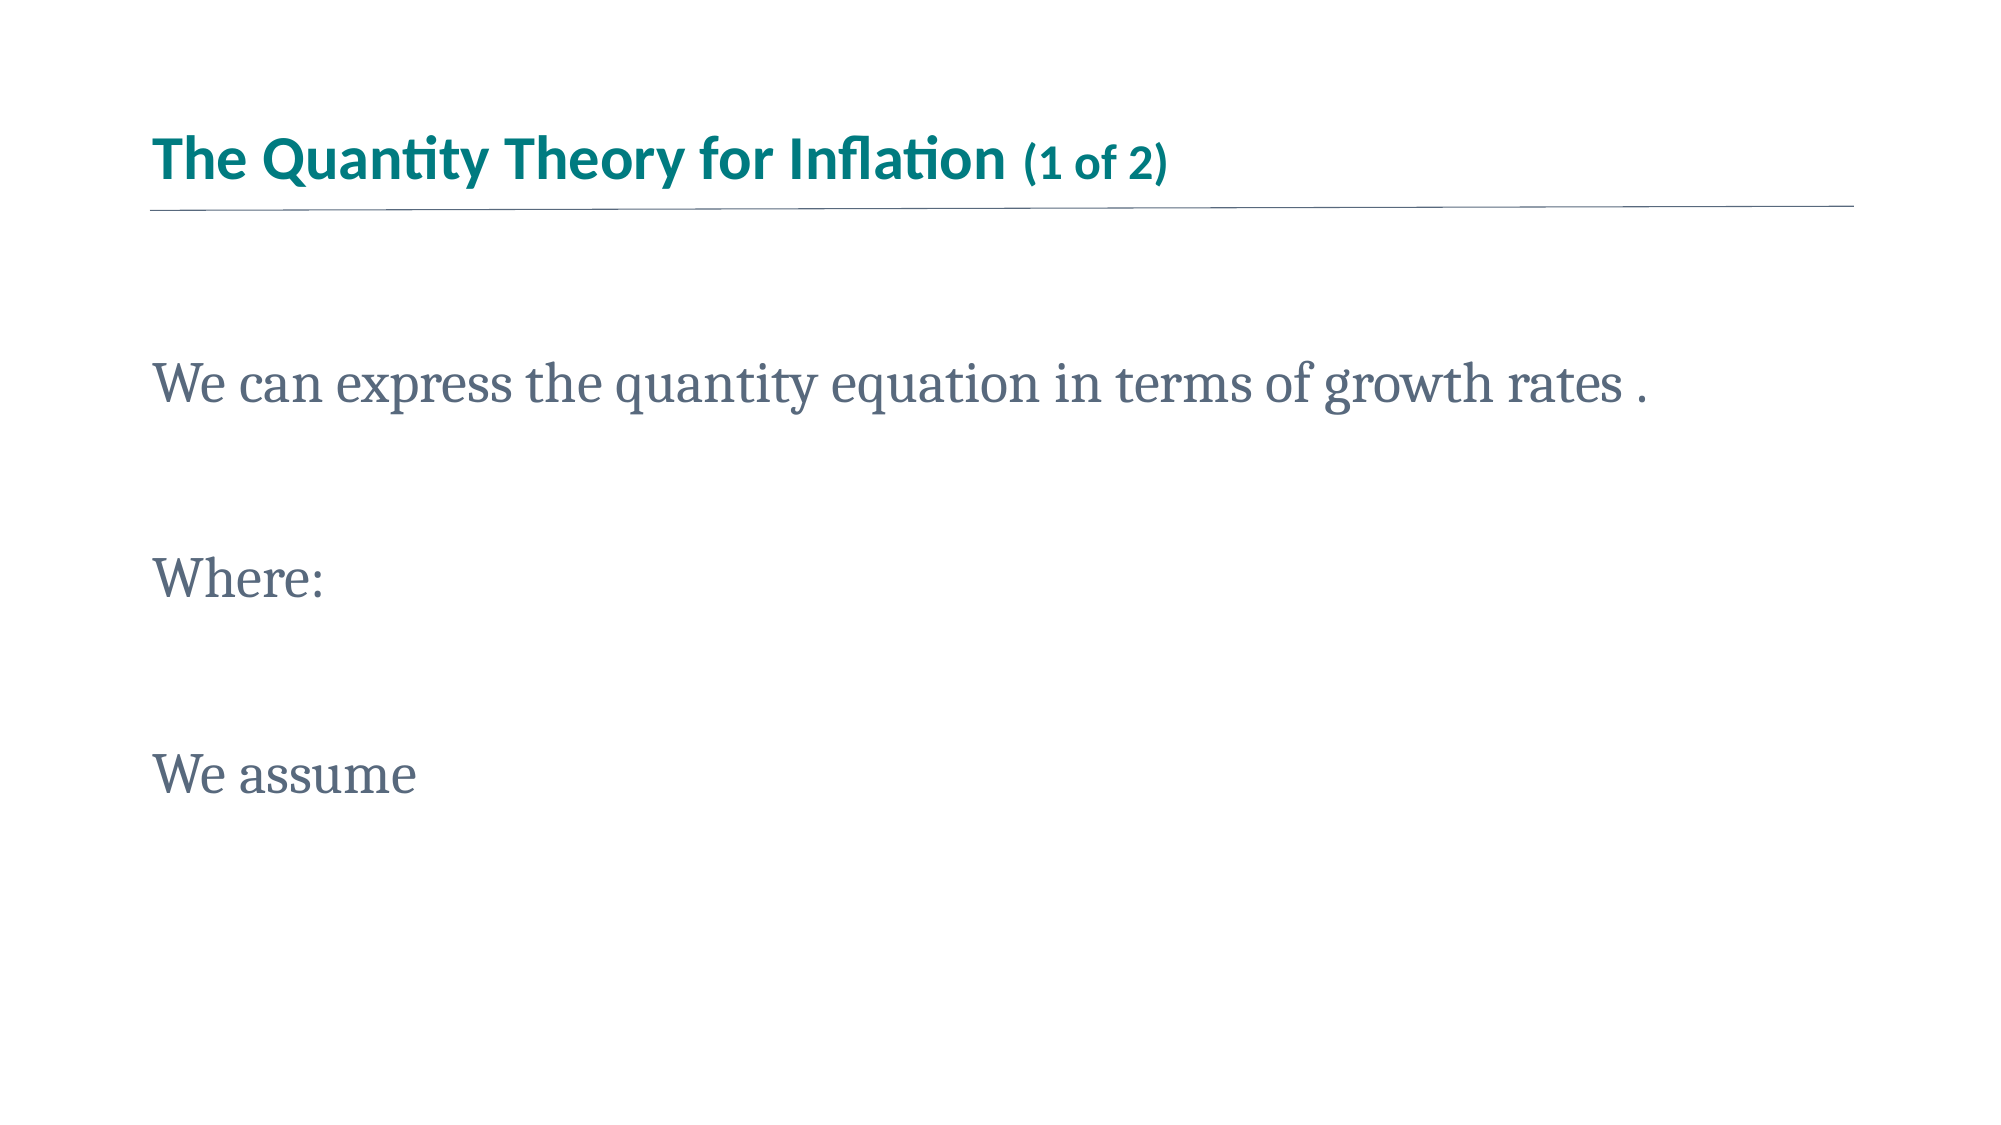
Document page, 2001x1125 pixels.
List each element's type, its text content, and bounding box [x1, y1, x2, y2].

title The Quantity Theory for Inflation (1 of 2) [137, 107, 1863, 211]
